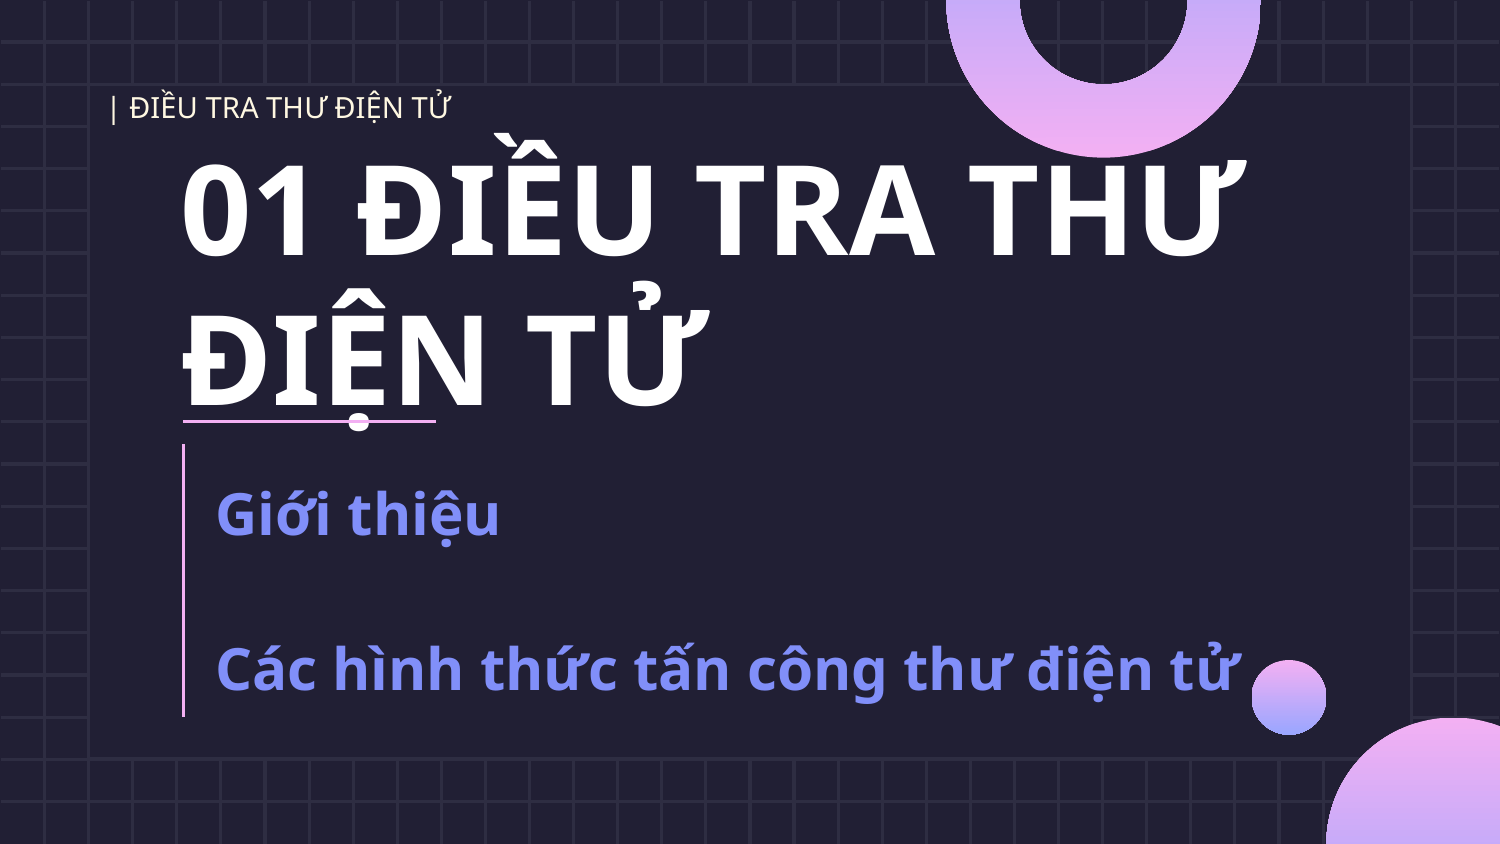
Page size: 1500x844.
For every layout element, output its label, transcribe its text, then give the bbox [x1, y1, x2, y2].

text_box | ĐIỀU TRA THƯ ĐIỆN TỬ [90, 82, 554, 132]
text_box [1258, 661, 1327, 735]
text_box [946, 0, 1261, 158]
text_box [1326, 717, 1500, 844]
title 01 ĐIỀU TRA THƯ ĐIỆN TỬ [165, 131, 1319, 446]
text_box Các hình thức tấn công thư điện tử [200, 541, 1300, 718]
title Giới thiệu [200, 446, 883, 541]
